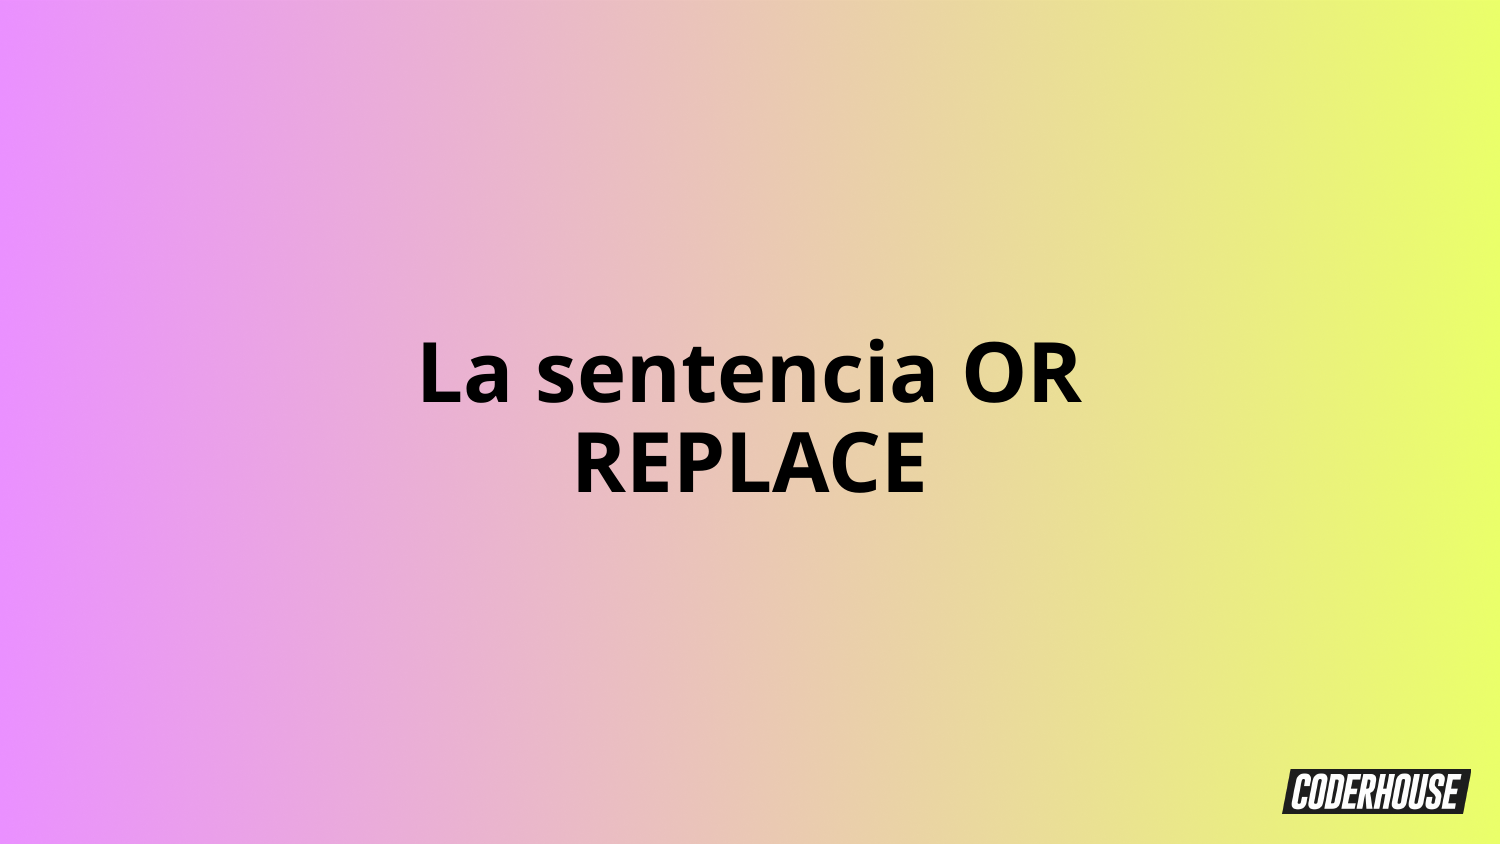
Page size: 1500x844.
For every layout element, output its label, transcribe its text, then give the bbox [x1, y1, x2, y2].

text_box La sentencia OR REPLACE [239, 315, 1261, 526]
picture [0, 0, 1500, 844]
